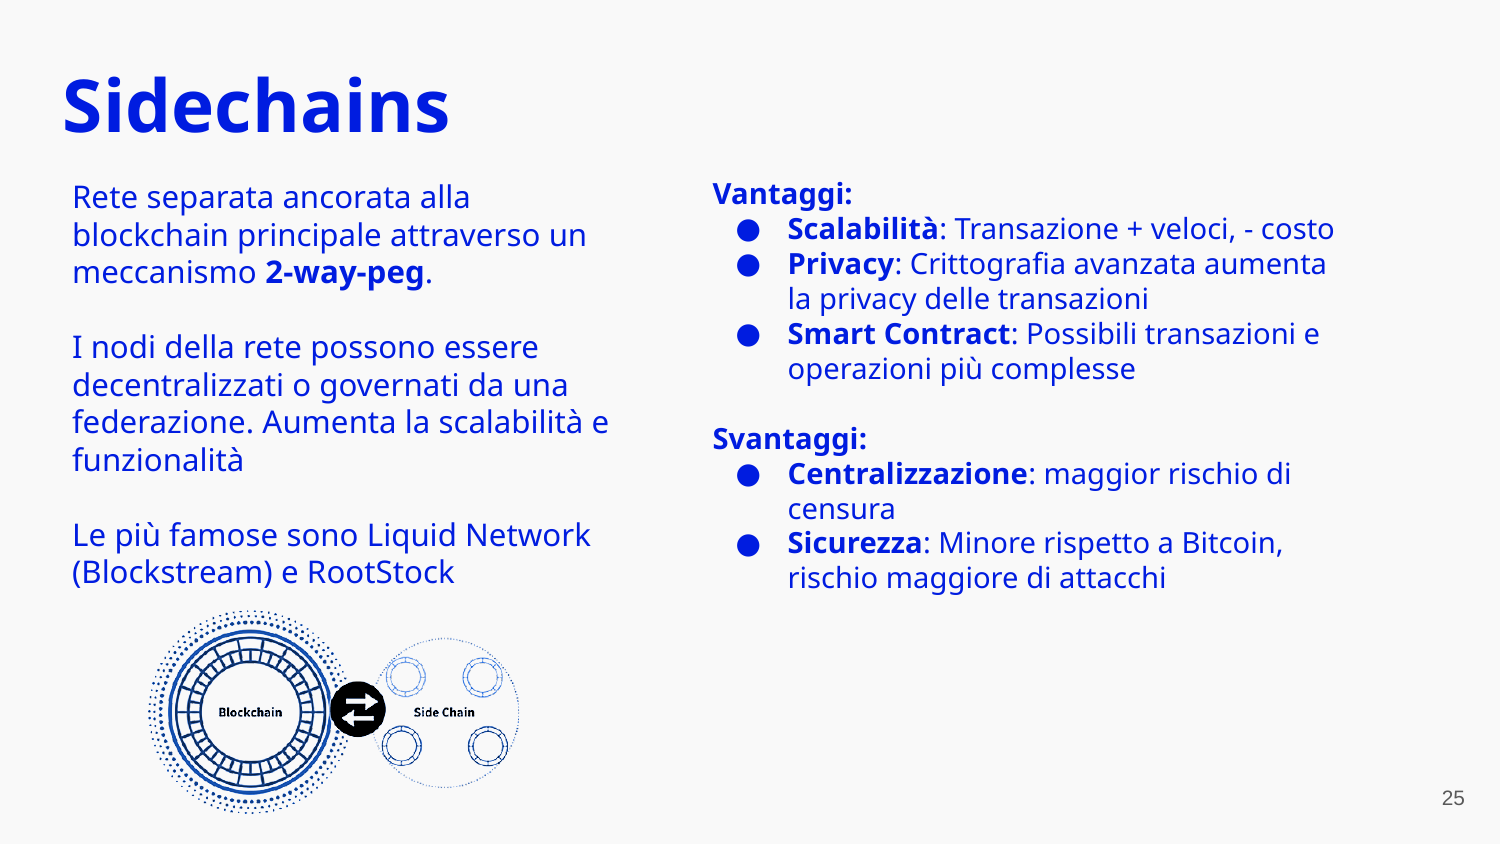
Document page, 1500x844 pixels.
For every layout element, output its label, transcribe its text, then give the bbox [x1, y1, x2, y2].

text_box Sidechains [47, 44, 1048, 162]
picture [81, 580, 615, 830]
text_box Vantaggi: Scalabilità: Transazione + veloci, - costo Privacy: Crittografia avanzata aumenta la privacy delle transazioni Smart Contract: Possibili transazioni e operazioni più complesse Svantaggi: Centralizzazione: maggior rischio di censura Sicurezza: Minore rispetto a Bitcoin, rischio maggiore di attacchi [697, 160, 1370, 645]
text_box Rete separata ancorata alla blockchain principale attraverso un meccanismo 2-way-peg. I nodi della rete possono essere decentralizzati o governati da una federazione. Aumenta la scalabilità e funzionalità Le più famose sono Liquid Network (Blockstream) e RootStock [57, 162, 640, 680]
slide_number ‹#› [1389, 764, 1480, 830]
